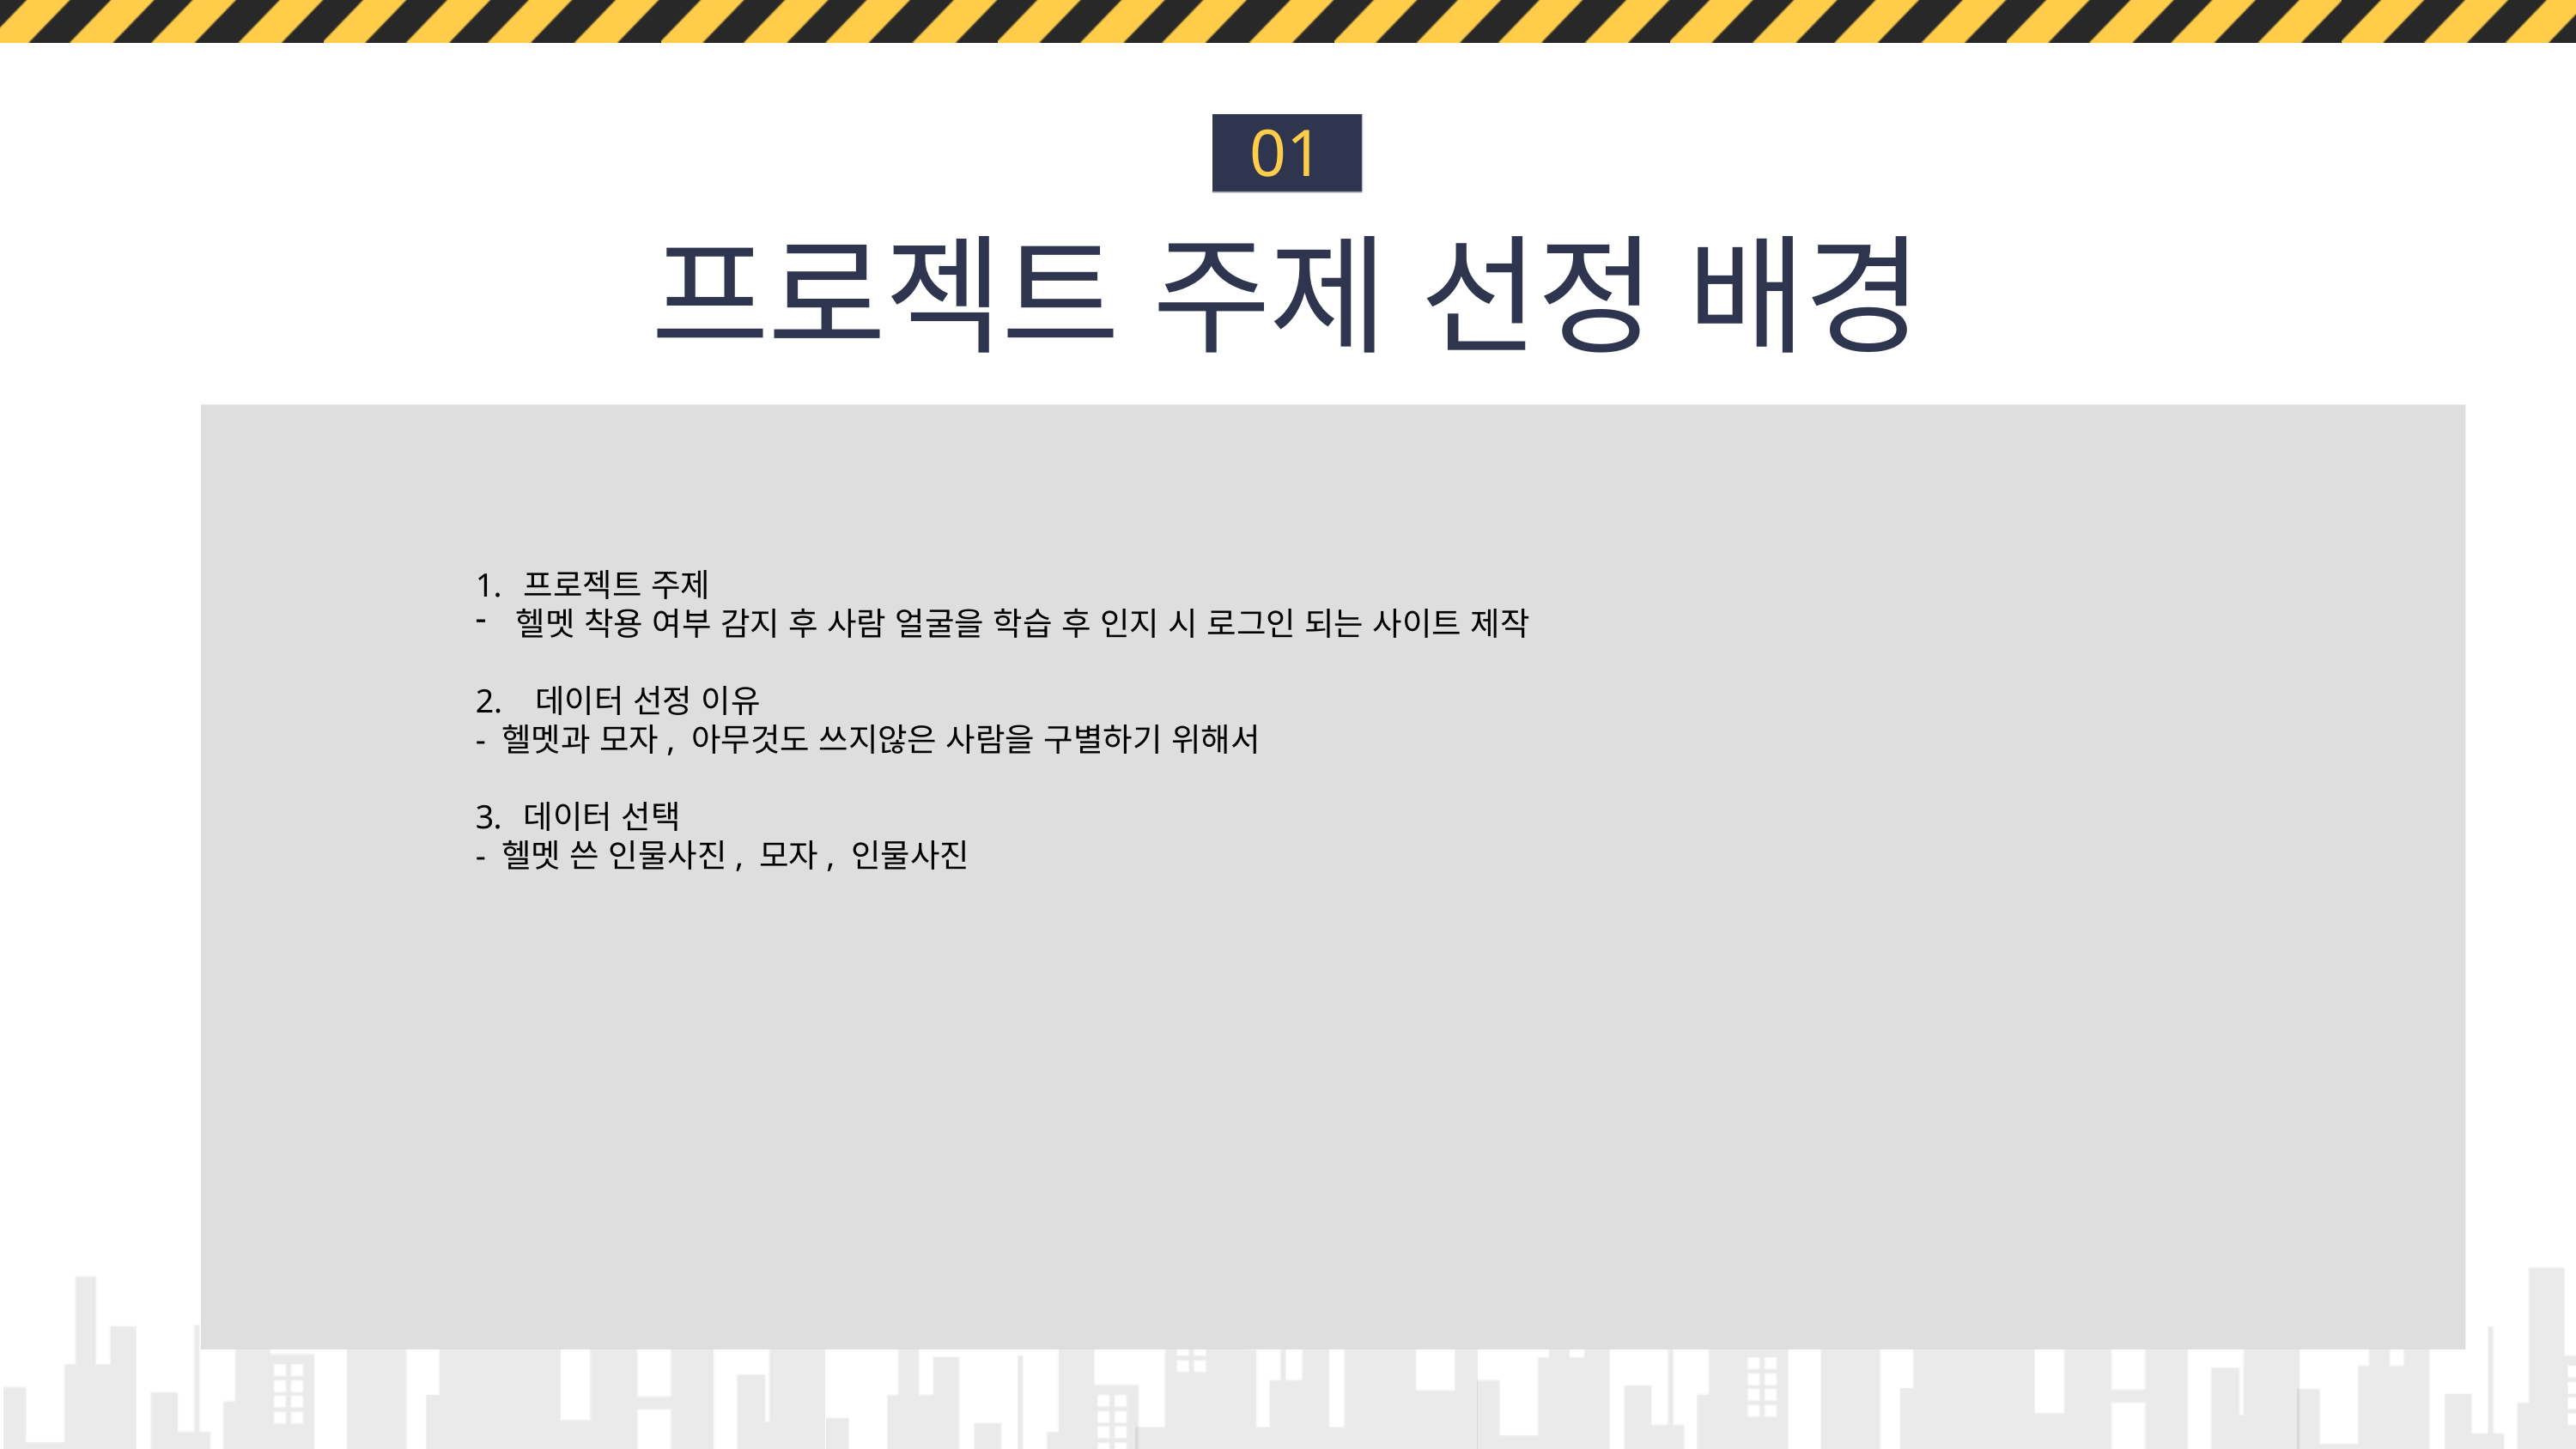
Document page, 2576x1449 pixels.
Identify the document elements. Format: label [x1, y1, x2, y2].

picture [0, 0, 2576, 44]
text_box [0, 51, 2576, 1449]
picture [1212, 114, 1364, 194]
